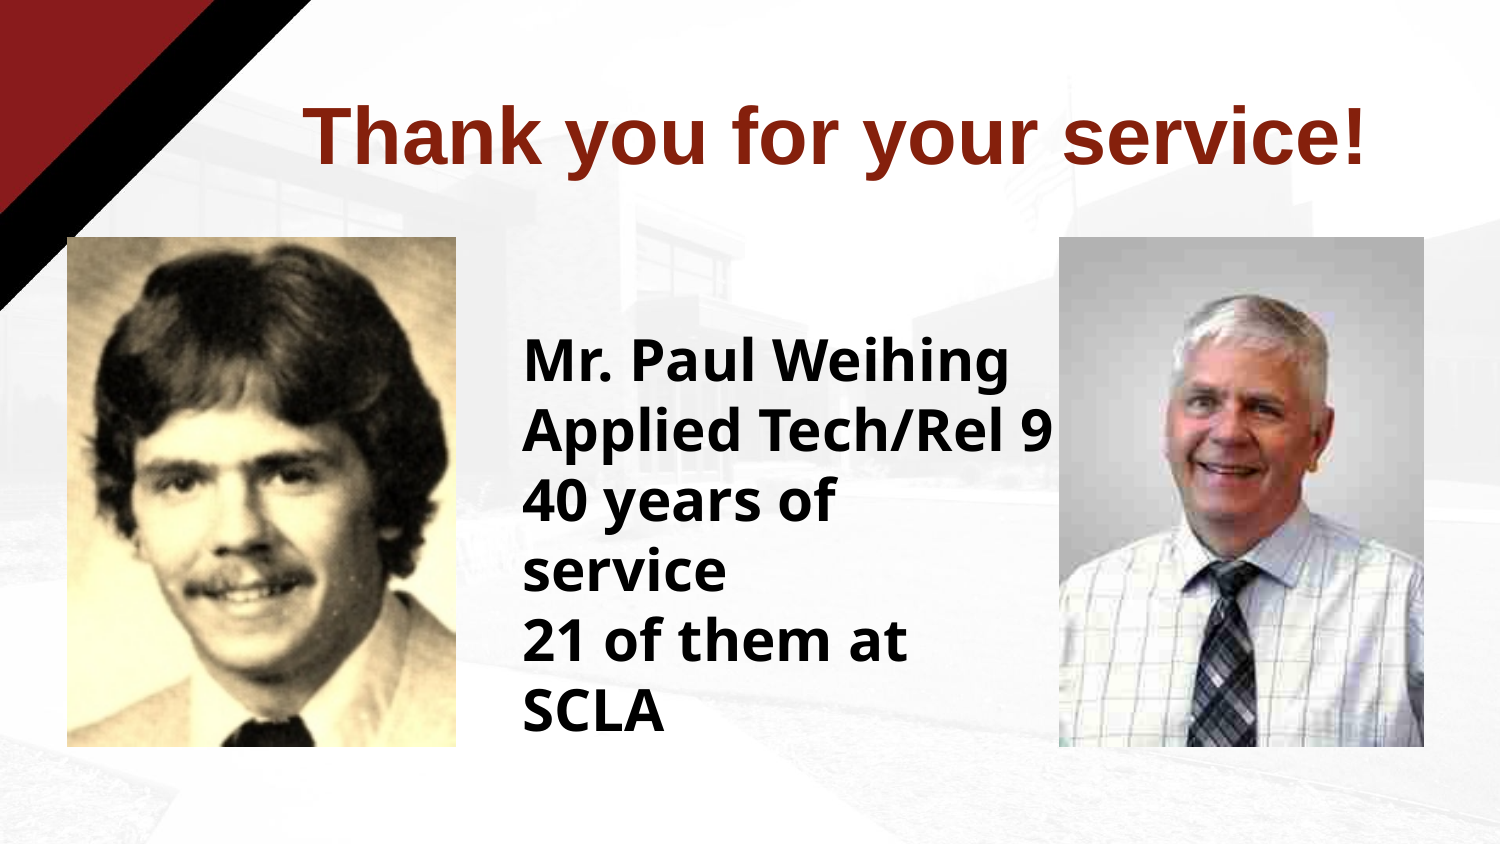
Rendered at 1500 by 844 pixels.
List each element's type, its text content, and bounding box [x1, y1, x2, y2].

text_box Thank you for your service! [247, 67, 1424, 219]
picture [0, 0, 1500, 844]
text_box Mr. Paul Weihing Applied Tech/Rel 9 40 years of service 21 of them at SCLA [507, 308, 1054, 639]
